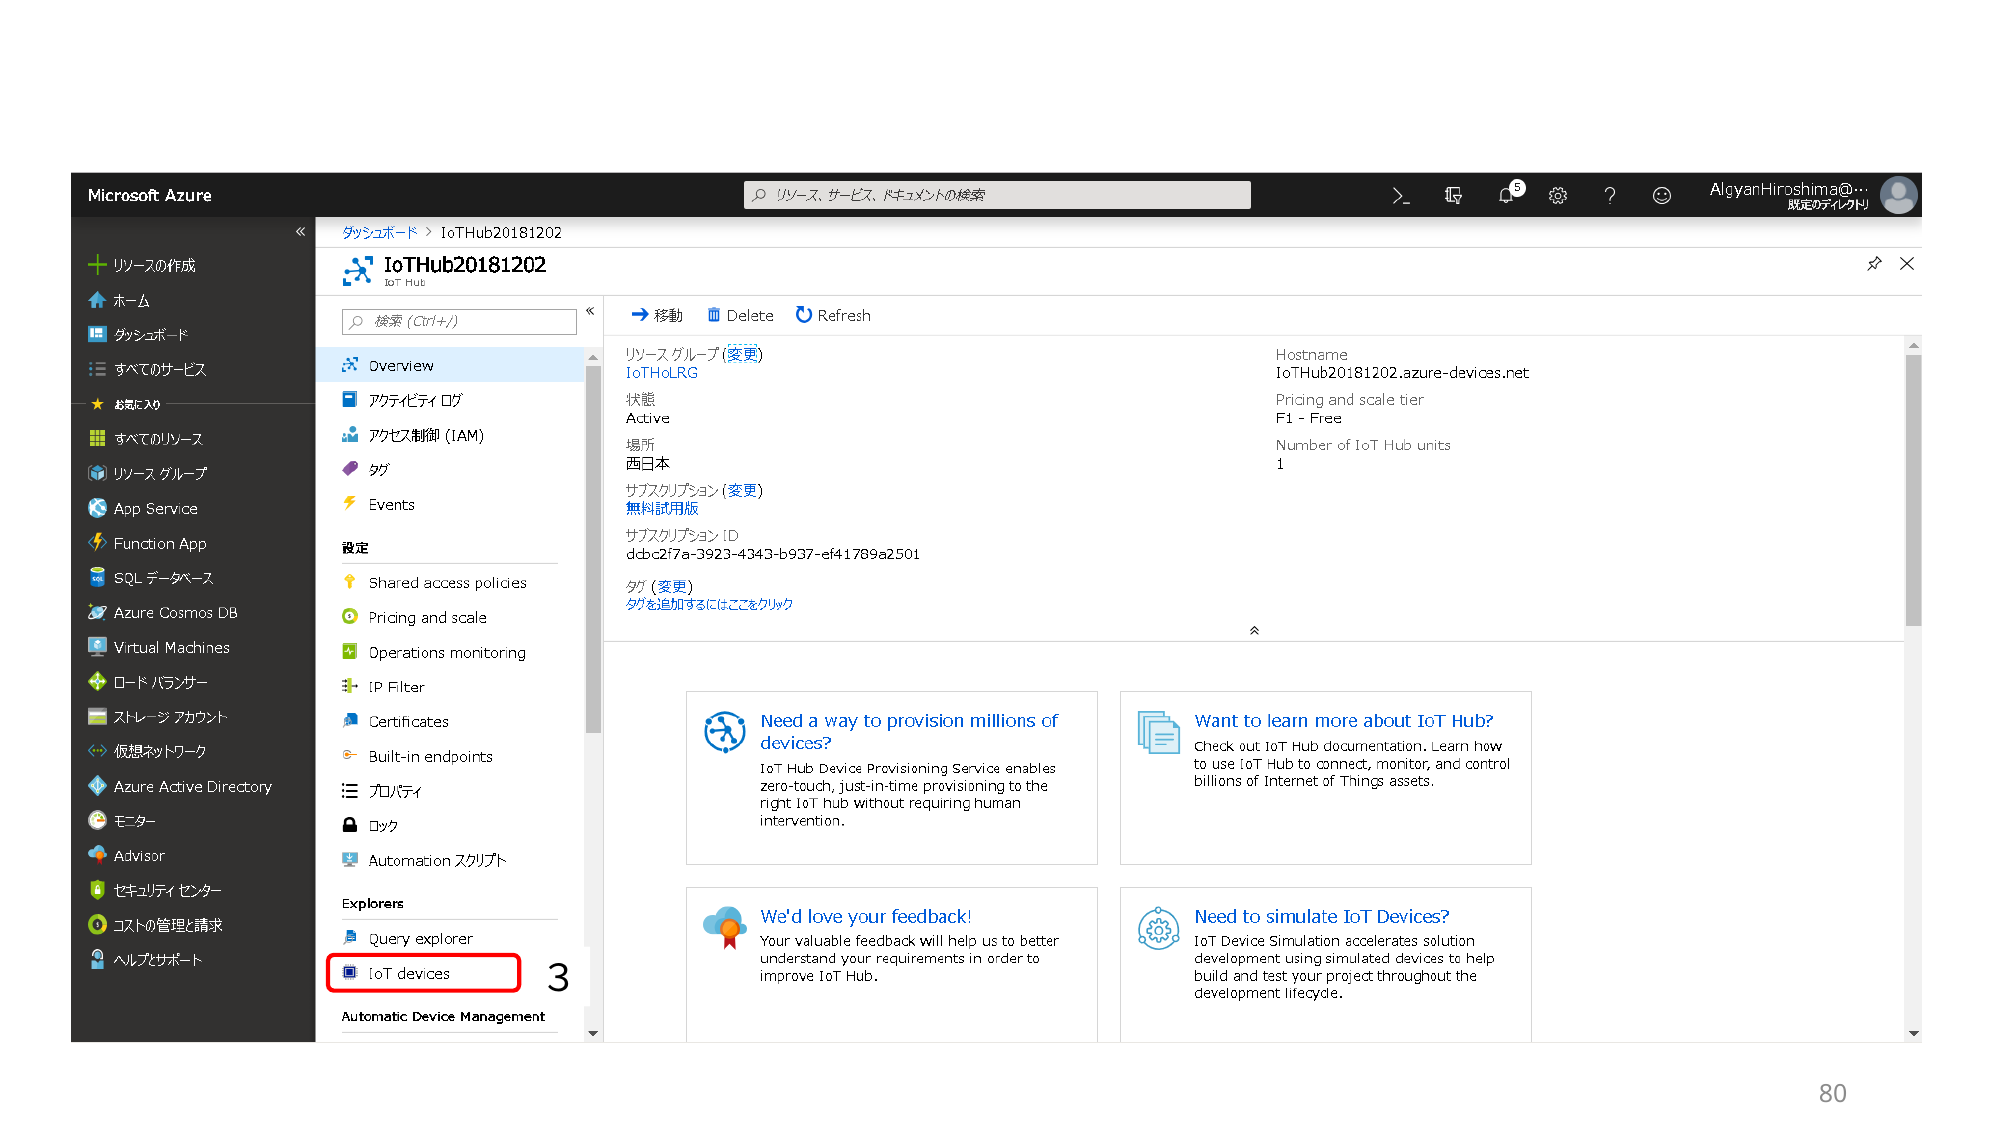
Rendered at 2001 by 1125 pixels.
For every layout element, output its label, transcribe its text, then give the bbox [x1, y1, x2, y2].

picture [71, 172, 1922, 1043]
slide_number 80 [1412, 1064, 1863, 1125]
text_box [327, 946, 591, 1008]
